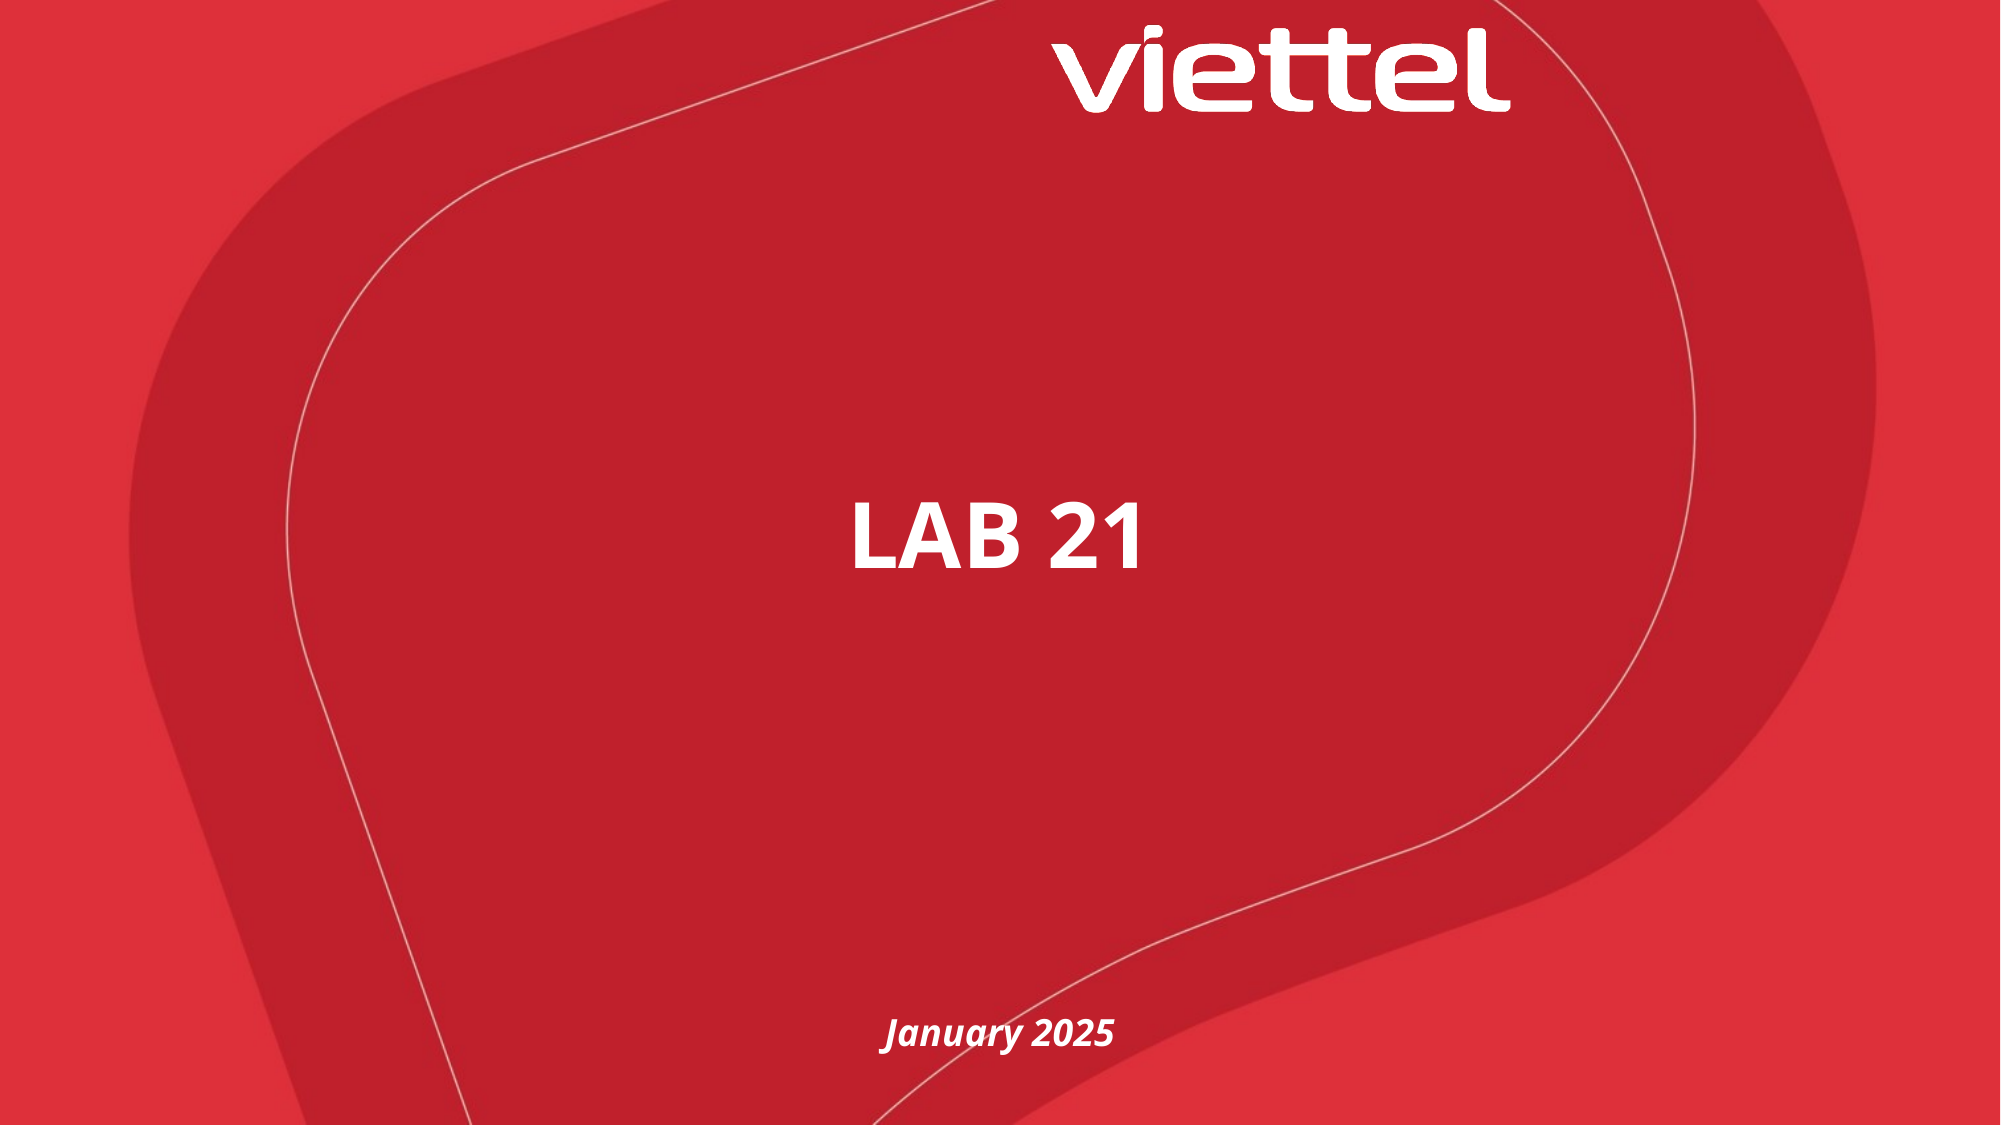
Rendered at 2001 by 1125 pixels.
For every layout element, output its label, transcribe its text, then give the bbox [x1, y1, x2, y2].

text_box January 2025 [62, 1001, 1938, 1062]
picture [0, 0, 2001, 1125]
text_box LAB 21 [161, 447, 1838, 595]
